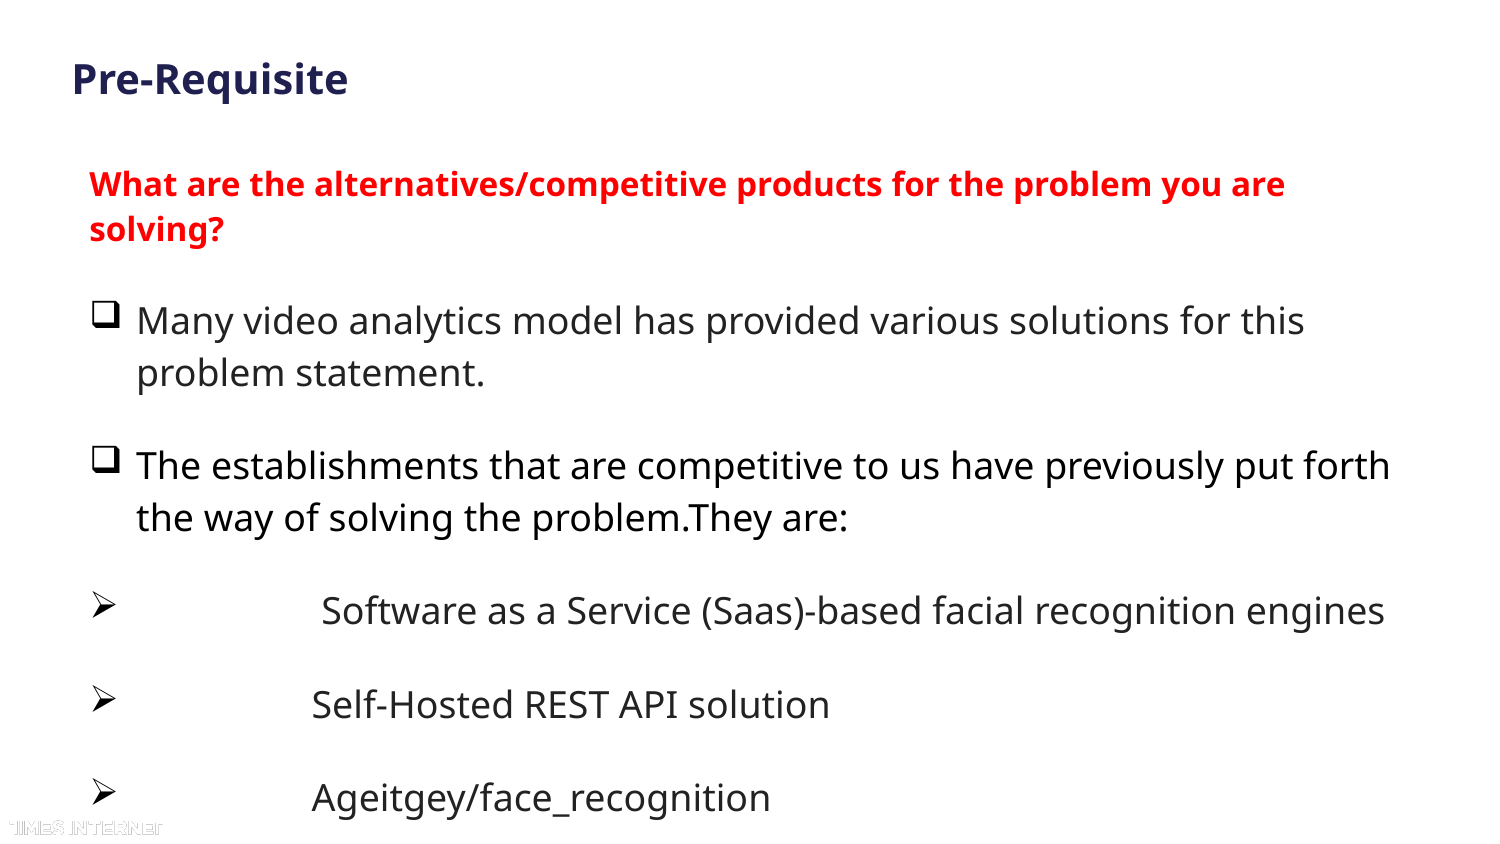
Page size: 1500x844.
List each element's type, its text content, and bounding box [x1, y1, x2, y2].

text_box What are the alternatives/competitive products for the problem you are solving? Many video analytics model has provided various solutions for this problem statement. The establishments that are competitive to us have previously put forth the way of solving the problem.They are: Software as a Service (Saas)-based facial recognition engines Self-Hosted REST API solution Ageitgey/face_recognition [74, 141, 1426, 702]
picture [8, 818, 164, 837]
title Pre-Requisite [56, 37, 1415, 133]
